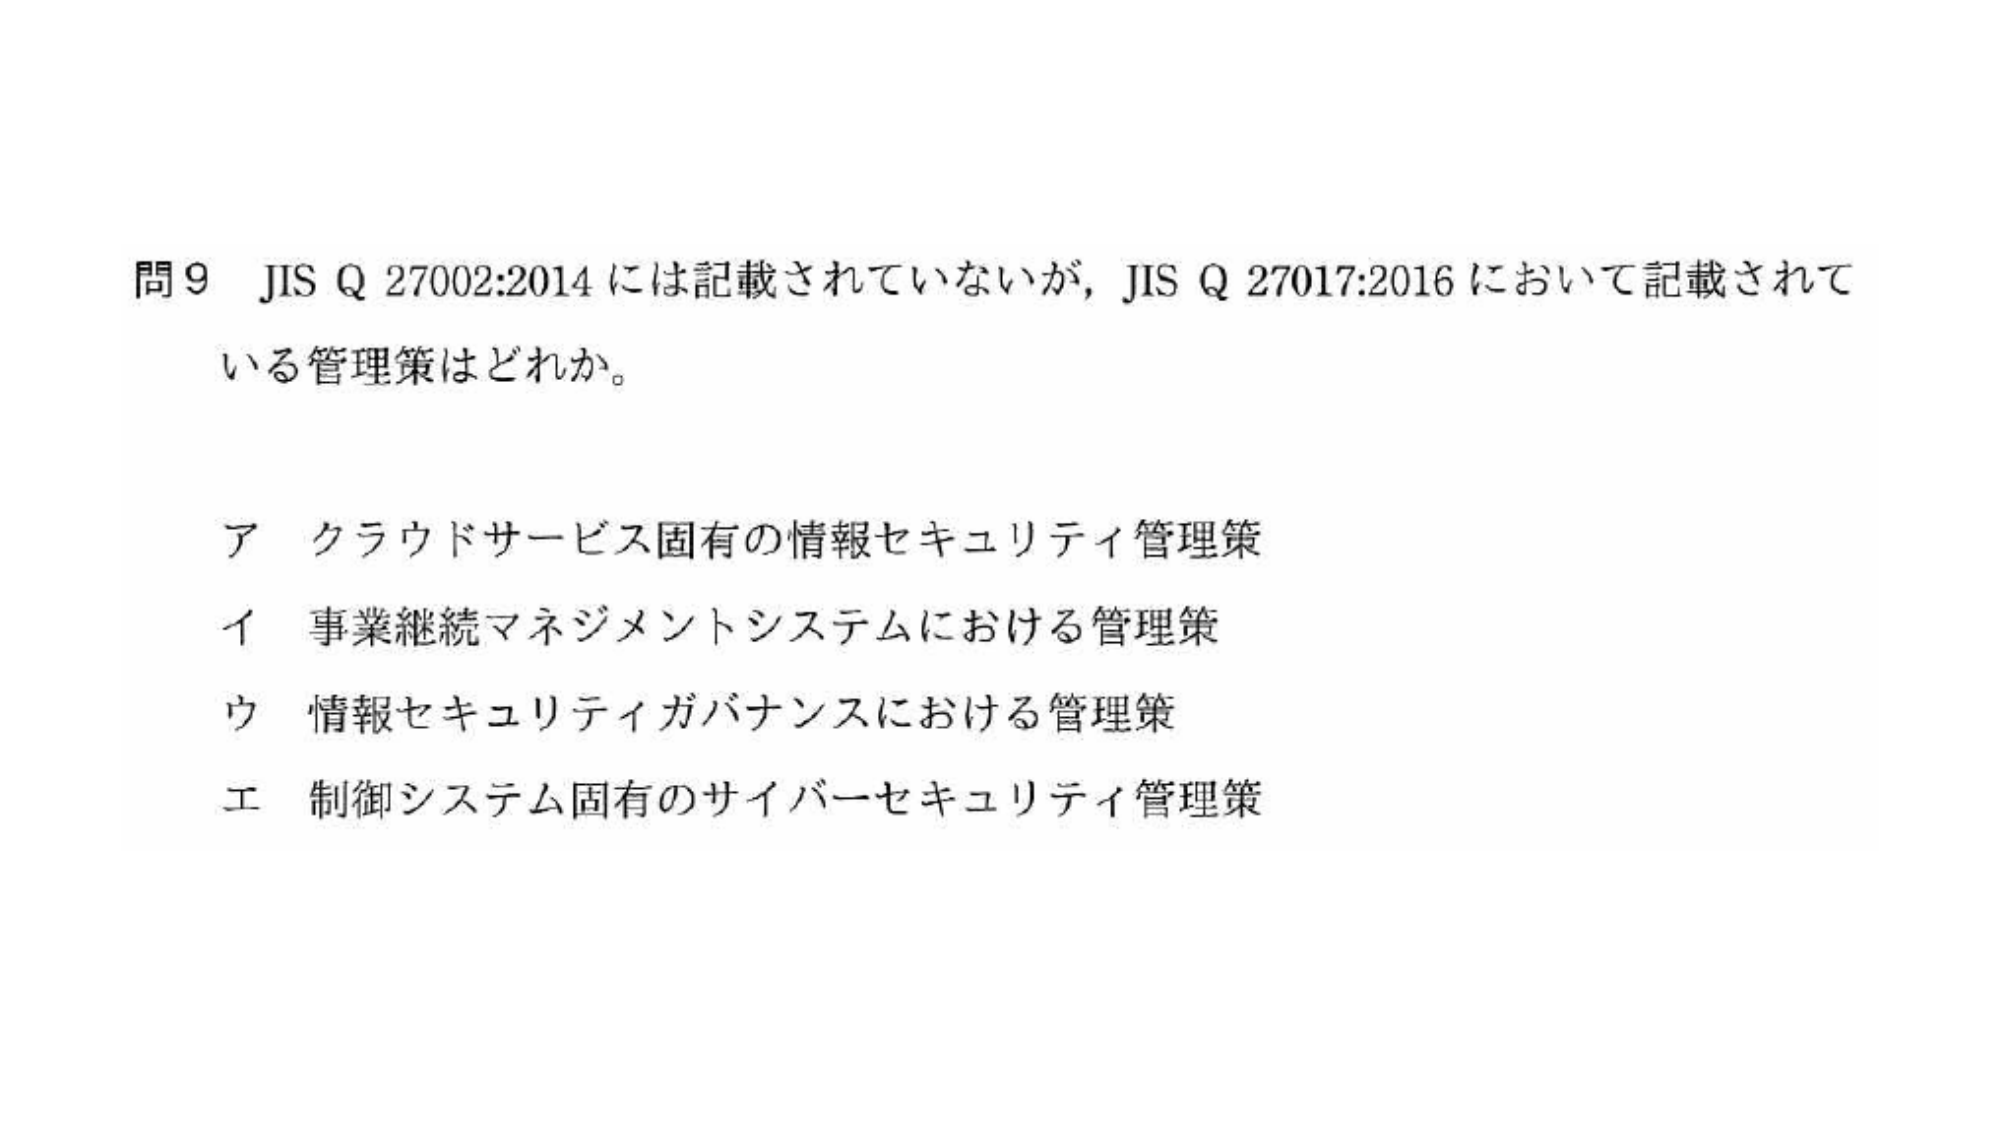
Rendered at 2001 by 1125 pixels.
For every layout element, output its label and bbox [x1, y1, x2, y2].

picture [121, 244, 1879, 851]
